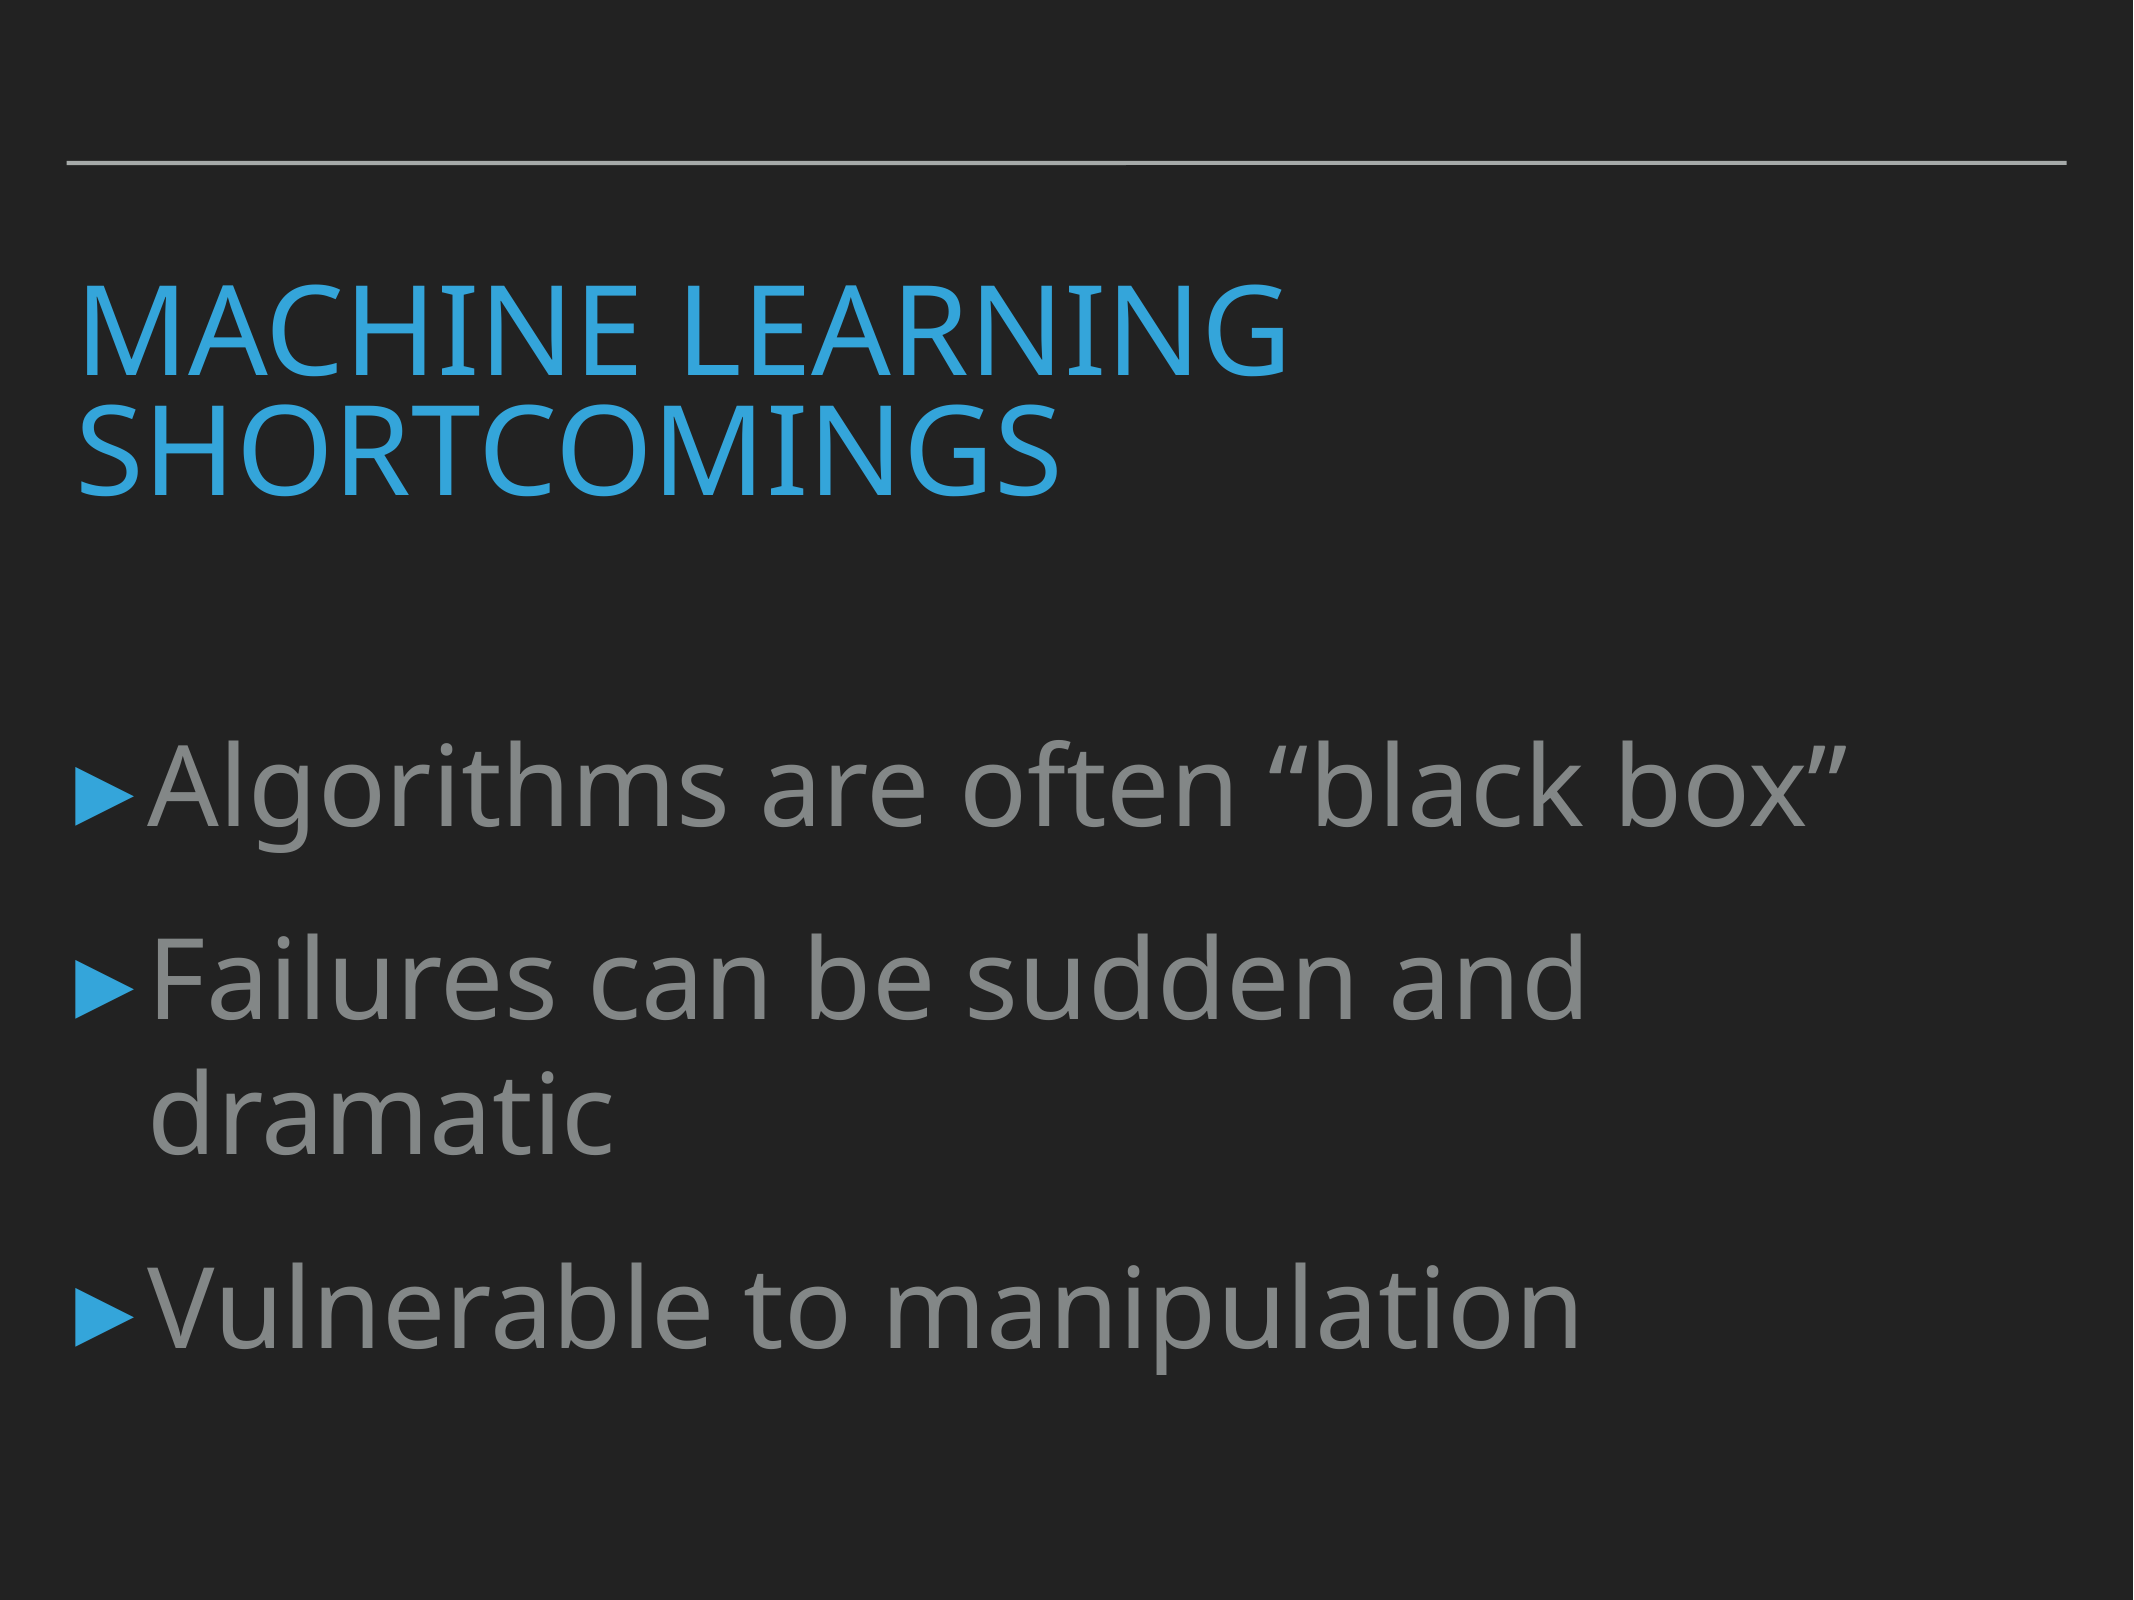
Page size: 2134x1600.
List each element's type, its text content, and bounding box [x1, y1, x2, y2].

title MACHINE LEARNING SHORTCOMINGS [66, 270, 2068, 530]
list Algorithms are often “black box” Failures can be sudden and dramatic Vulnerable to manipulation [66, 704, 2068, 1600]
